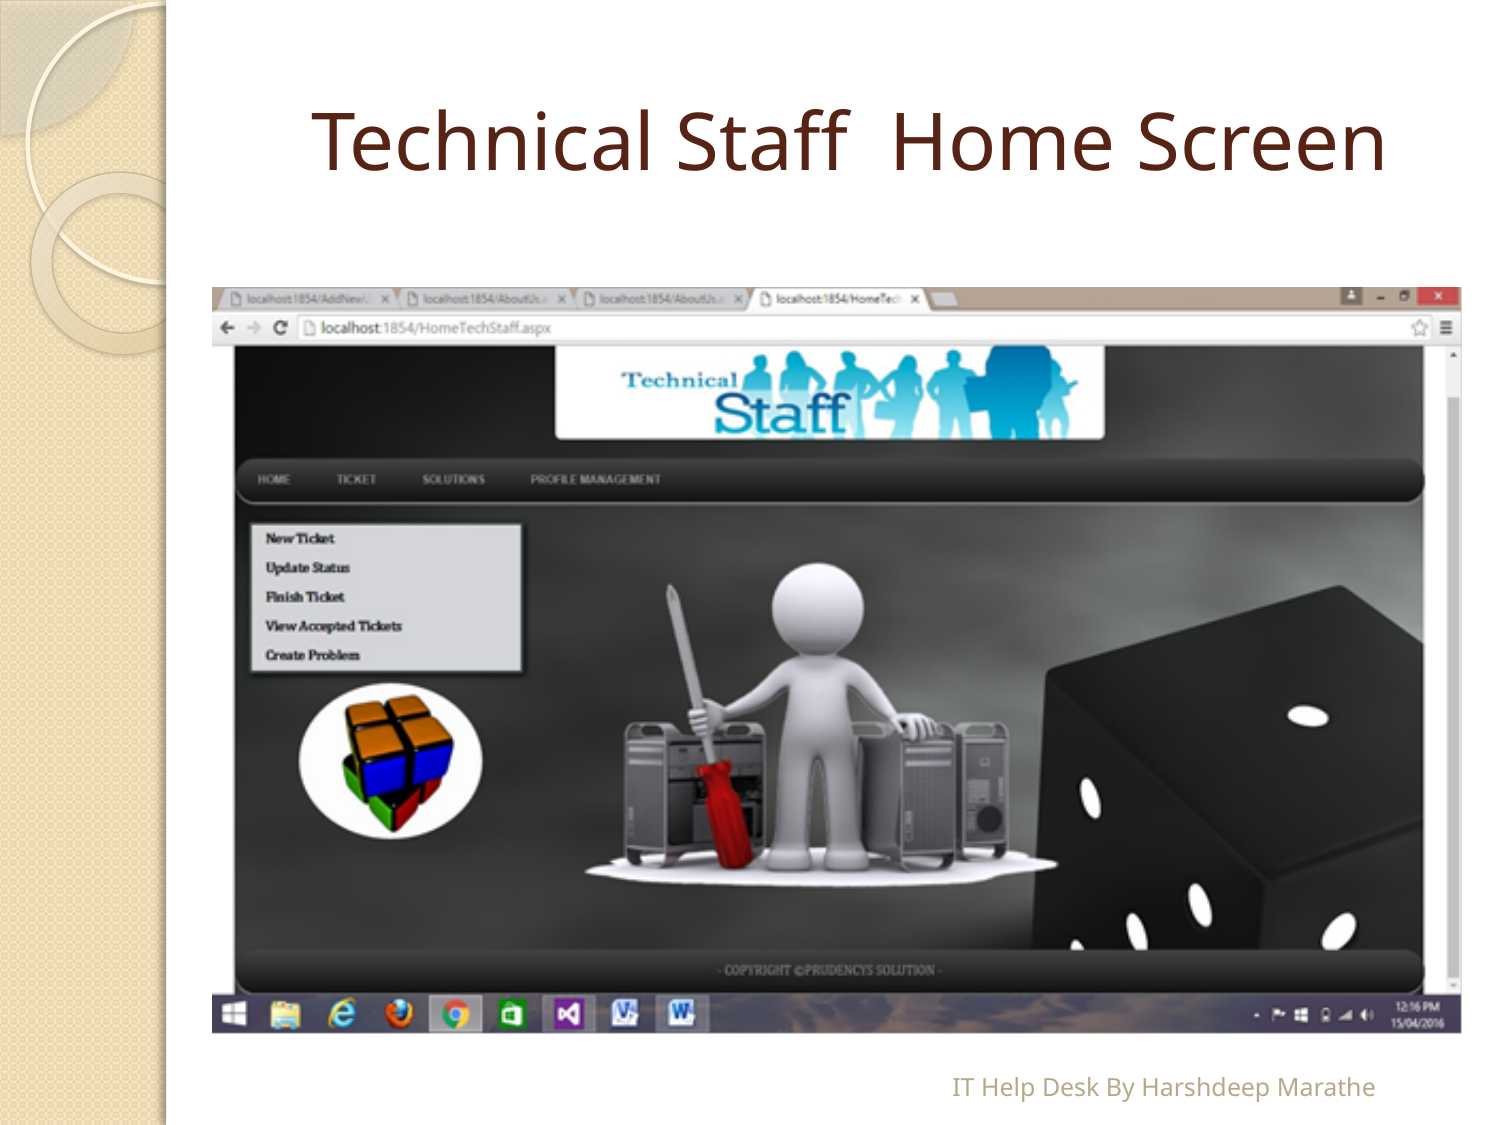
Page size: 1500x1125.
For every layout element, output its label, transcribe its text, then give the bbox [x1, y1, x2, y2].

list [212, 287, 1465, 1036]
footer IT Help Desk By Harshdeep Marathe [937, 1046, 1413, 1113]
title Technical Staff Home Screen [235, 45, 1466, 233]
